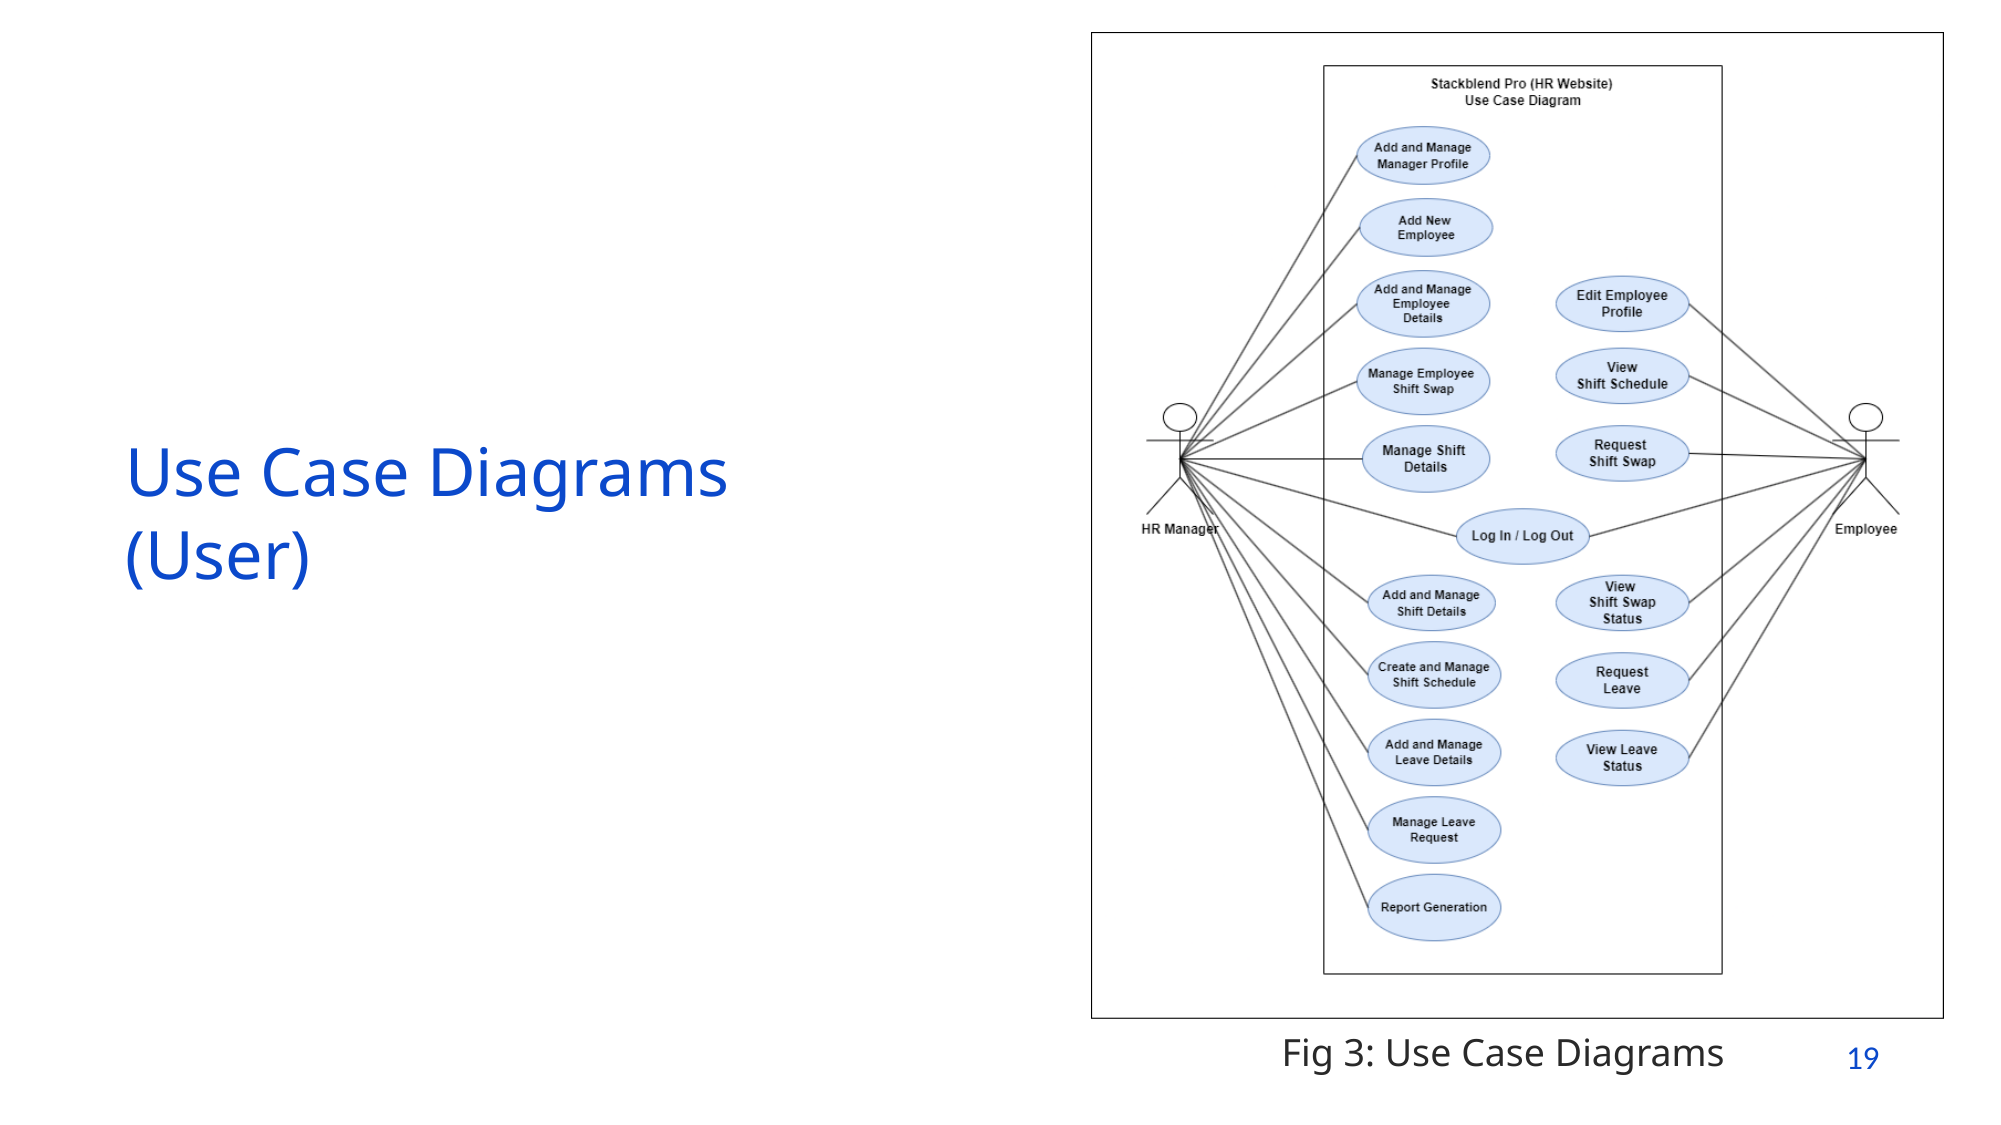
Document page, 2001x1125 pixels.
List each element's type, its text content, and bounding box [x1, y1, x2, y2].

text_box Use Case Diagrams (User) [110, 422, 764, 610]
picture [1091, 32, 1944, 1020]
text_box Fig 3: Use Case Diagrams [1063, 1021, 1944, 1088]
